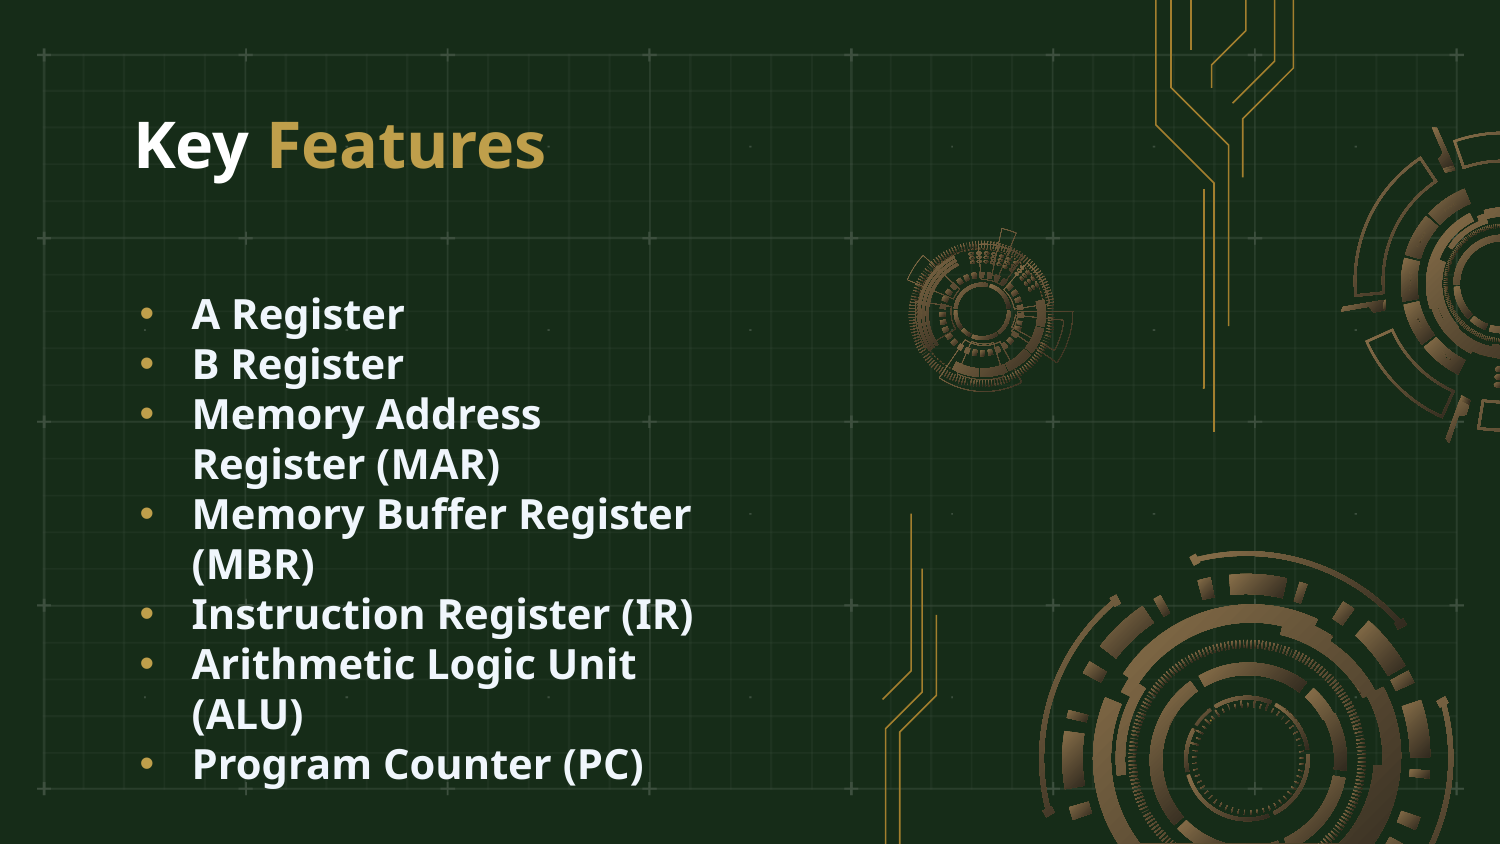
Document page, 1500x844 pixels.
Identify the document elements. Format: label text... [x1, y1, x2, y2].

subtitle A Register B Register Memory Address Register (MAR) Memory Buffer Register (MBR) Instruction Register (IR) Arithmetic Logic Unit (ALU) Program Counter (PC) [101, 222, 728, 671]
title Key Features [118, 88, 831, 193]
